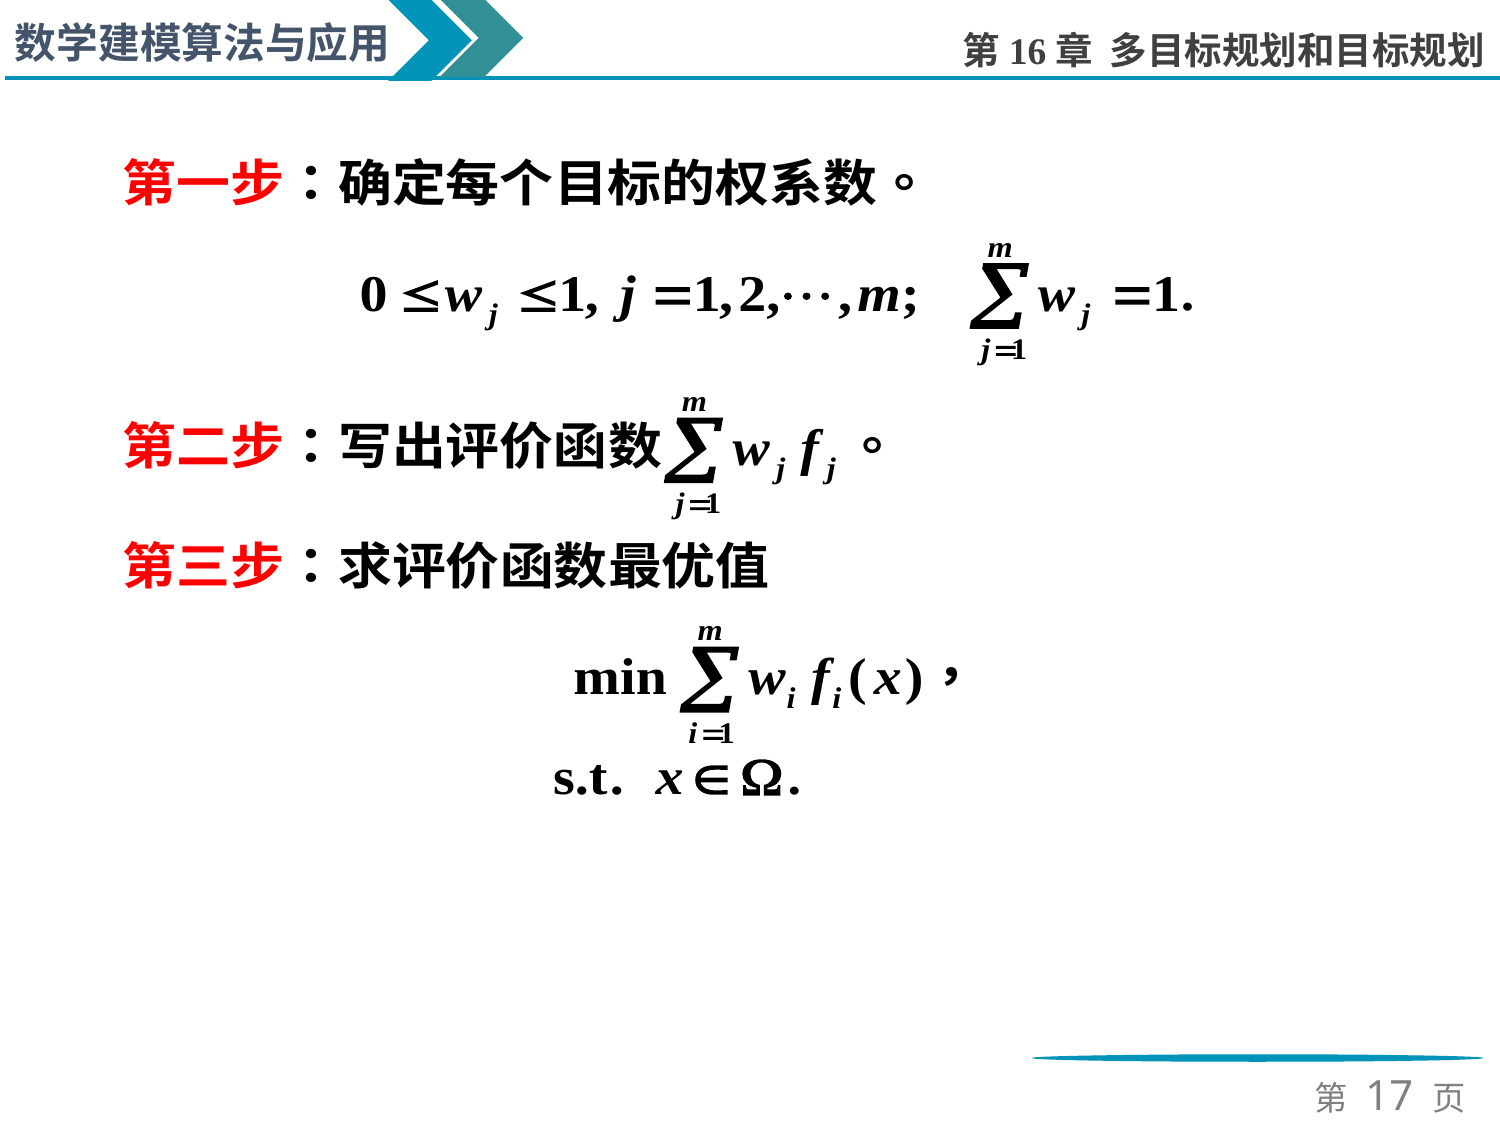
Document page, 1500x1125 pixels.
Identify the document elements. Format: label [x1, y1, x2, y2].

text_box [80, 143, 1361, 898]
